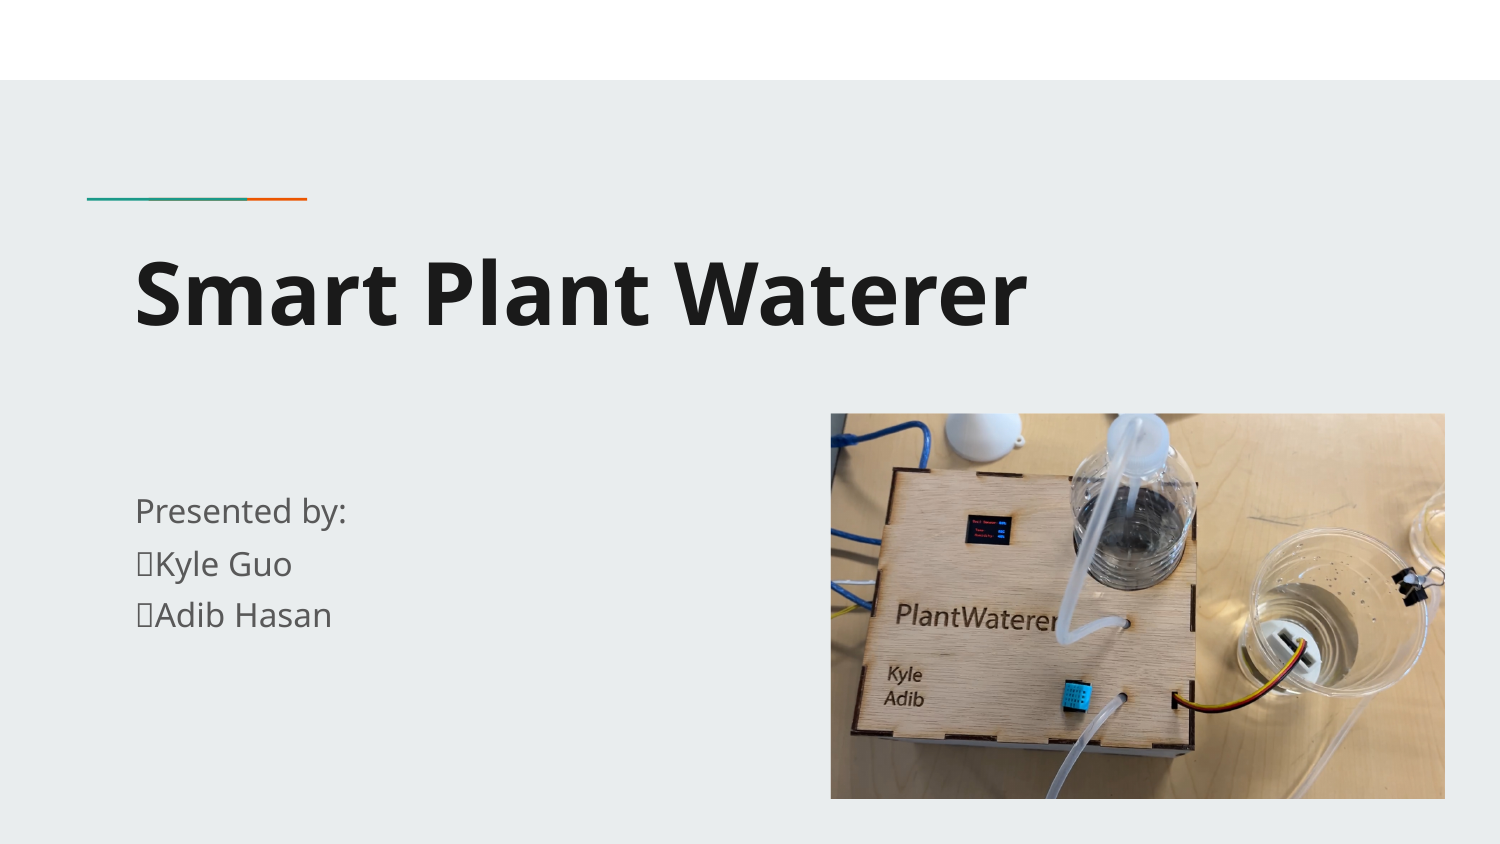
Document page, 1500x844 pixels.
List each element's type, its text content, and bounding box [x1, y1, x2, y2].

subtitle Presented by: 🌳Kyle Guo 🌳Adib Hasan [119, 466, 830, 685]
title Smart Plant Waterer [119, 216, 1381, 466]
picture [831, 299, 1445, 844]
